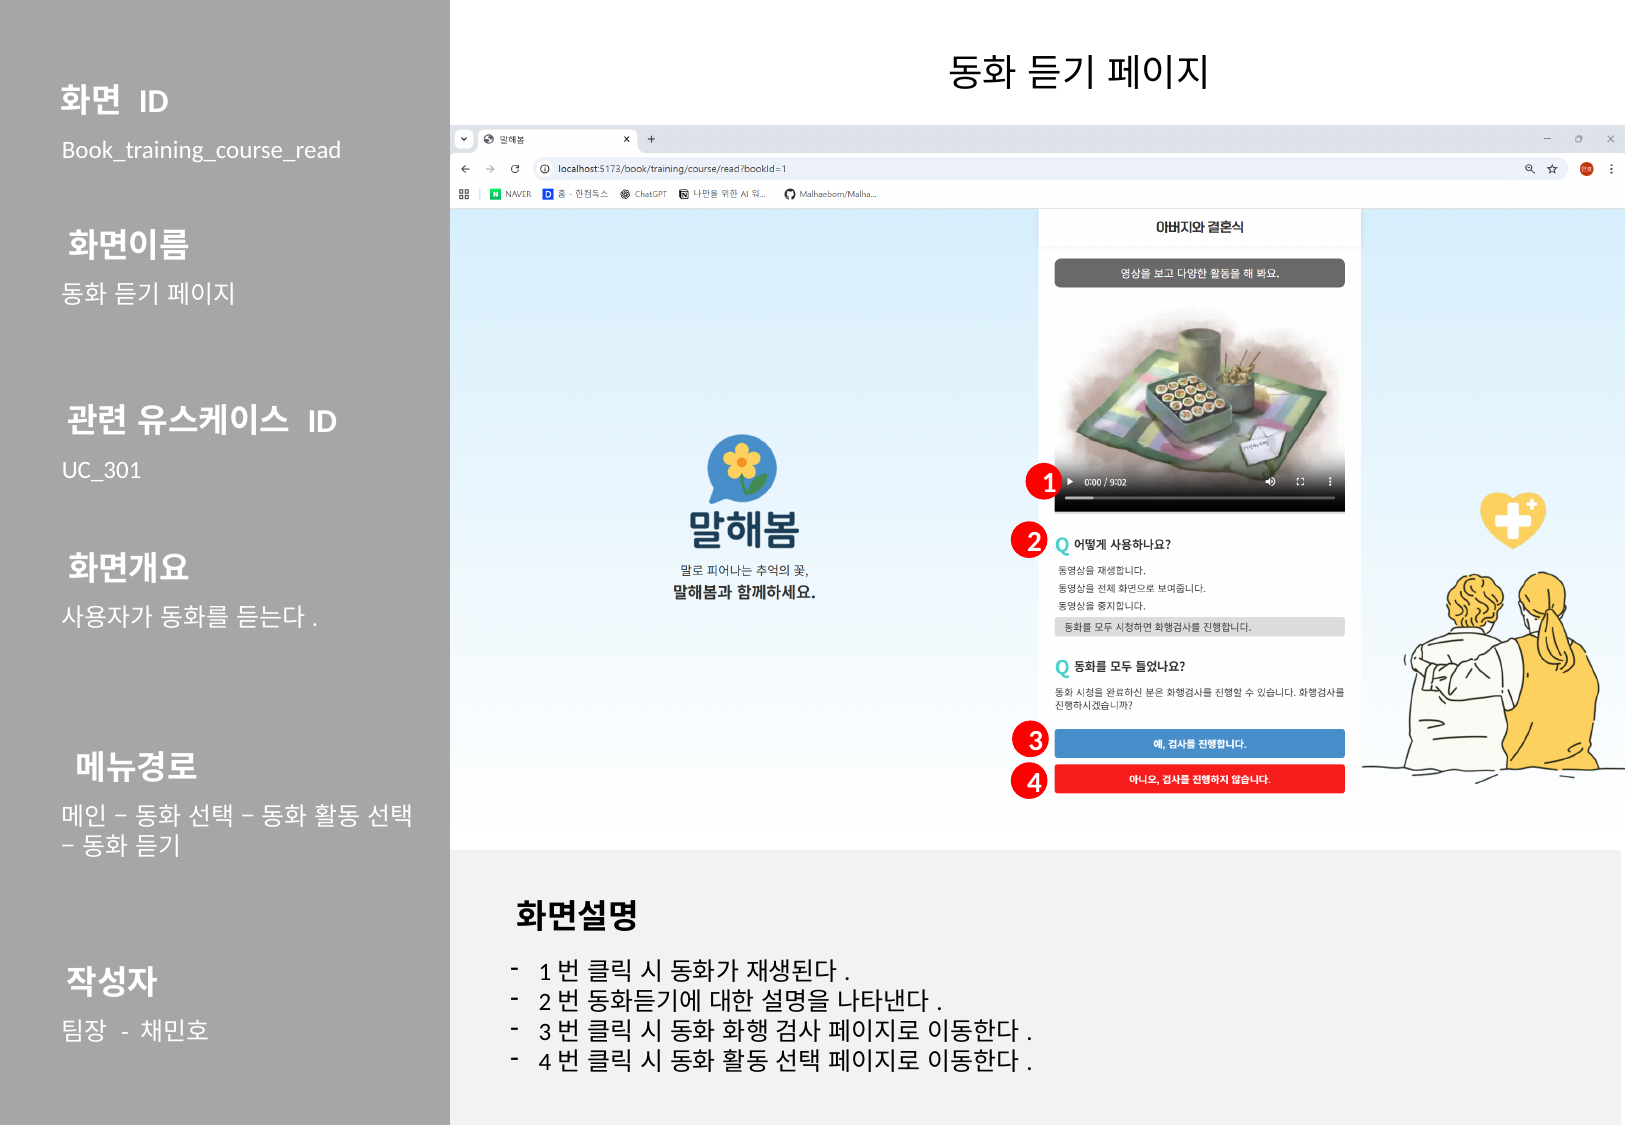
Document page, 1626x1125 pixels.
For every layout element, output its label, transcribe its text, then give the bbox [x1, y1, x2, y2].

text_box 1번 클릭 시 동화가 재생된다. 2번 동화듣기에 대한 설명을 나타낸다. 3번 클릭 시 동화 화행 검사 페이지로 이동한다. 4번 클릭 시 동화 활동 선택 페이지로 이동한다. [495, 948, 1593, 1084]
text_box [46, 539, 404, 640]
text_box [0, 0, 450, 1125]
text_box 화면설명 [501, 887, 654, 943]
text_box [46, 390, 404, 492]
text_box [46, 215, 404, 317]
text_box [46, 738, 437, 870]
text_box [450, 850, 1622, 1125]
text_box 동화 듣기 페이지 [933, 41, 1227, 101]
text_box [46, 70, 404, 172]
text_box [46, 953, 404, 1055]
picture [449, 125, 1625, 828]
